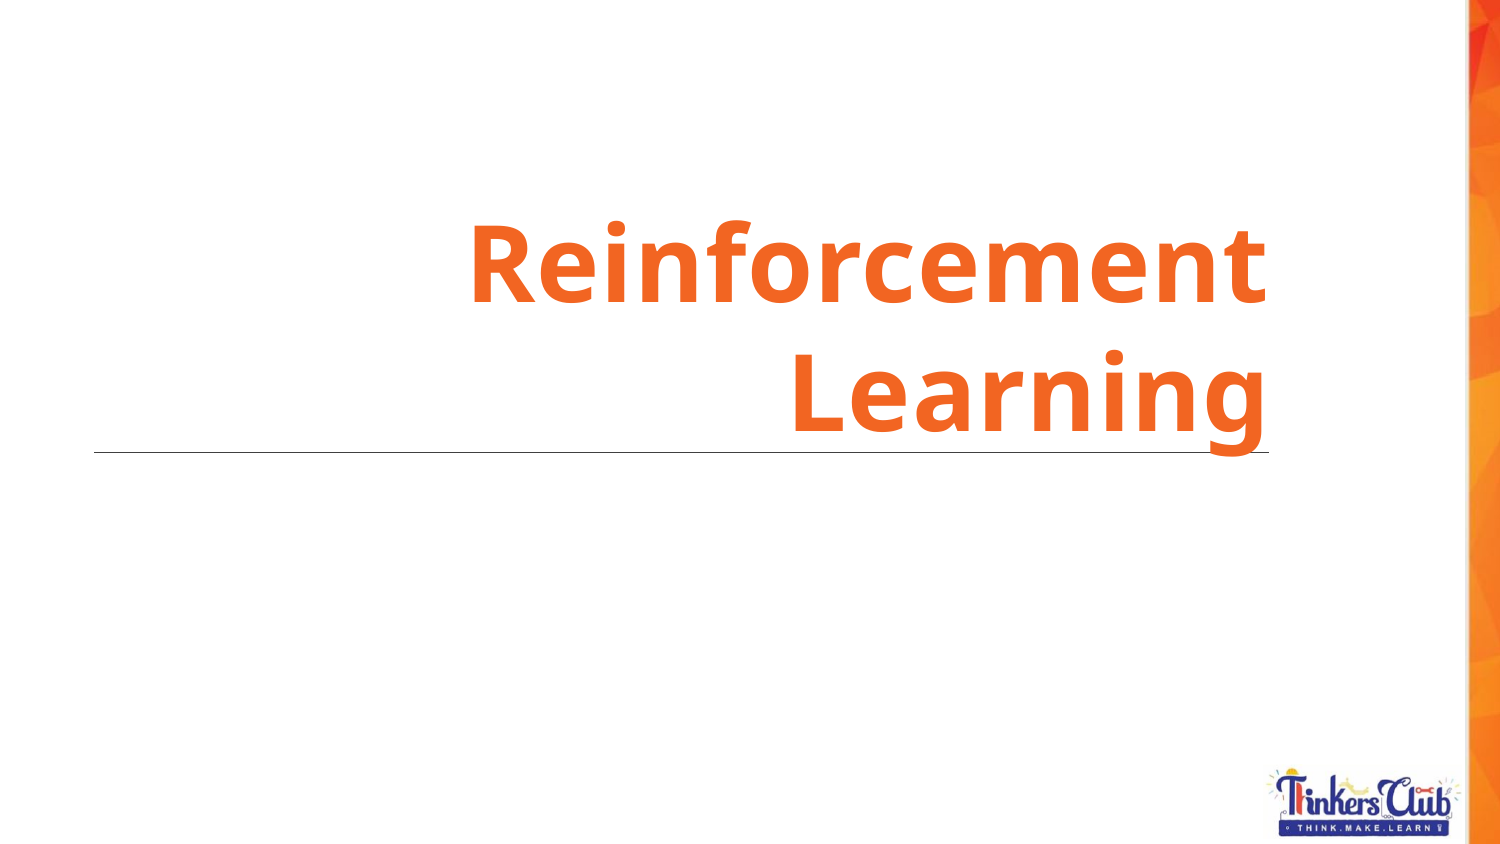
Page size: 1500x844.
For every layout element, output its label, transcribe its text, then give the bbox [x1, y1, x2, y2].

picture [1465, 0, 1500, 844]
title Reinforcement Learning [95, 195, 1271, 453]
picture [1263, 764, 1462, 839]
